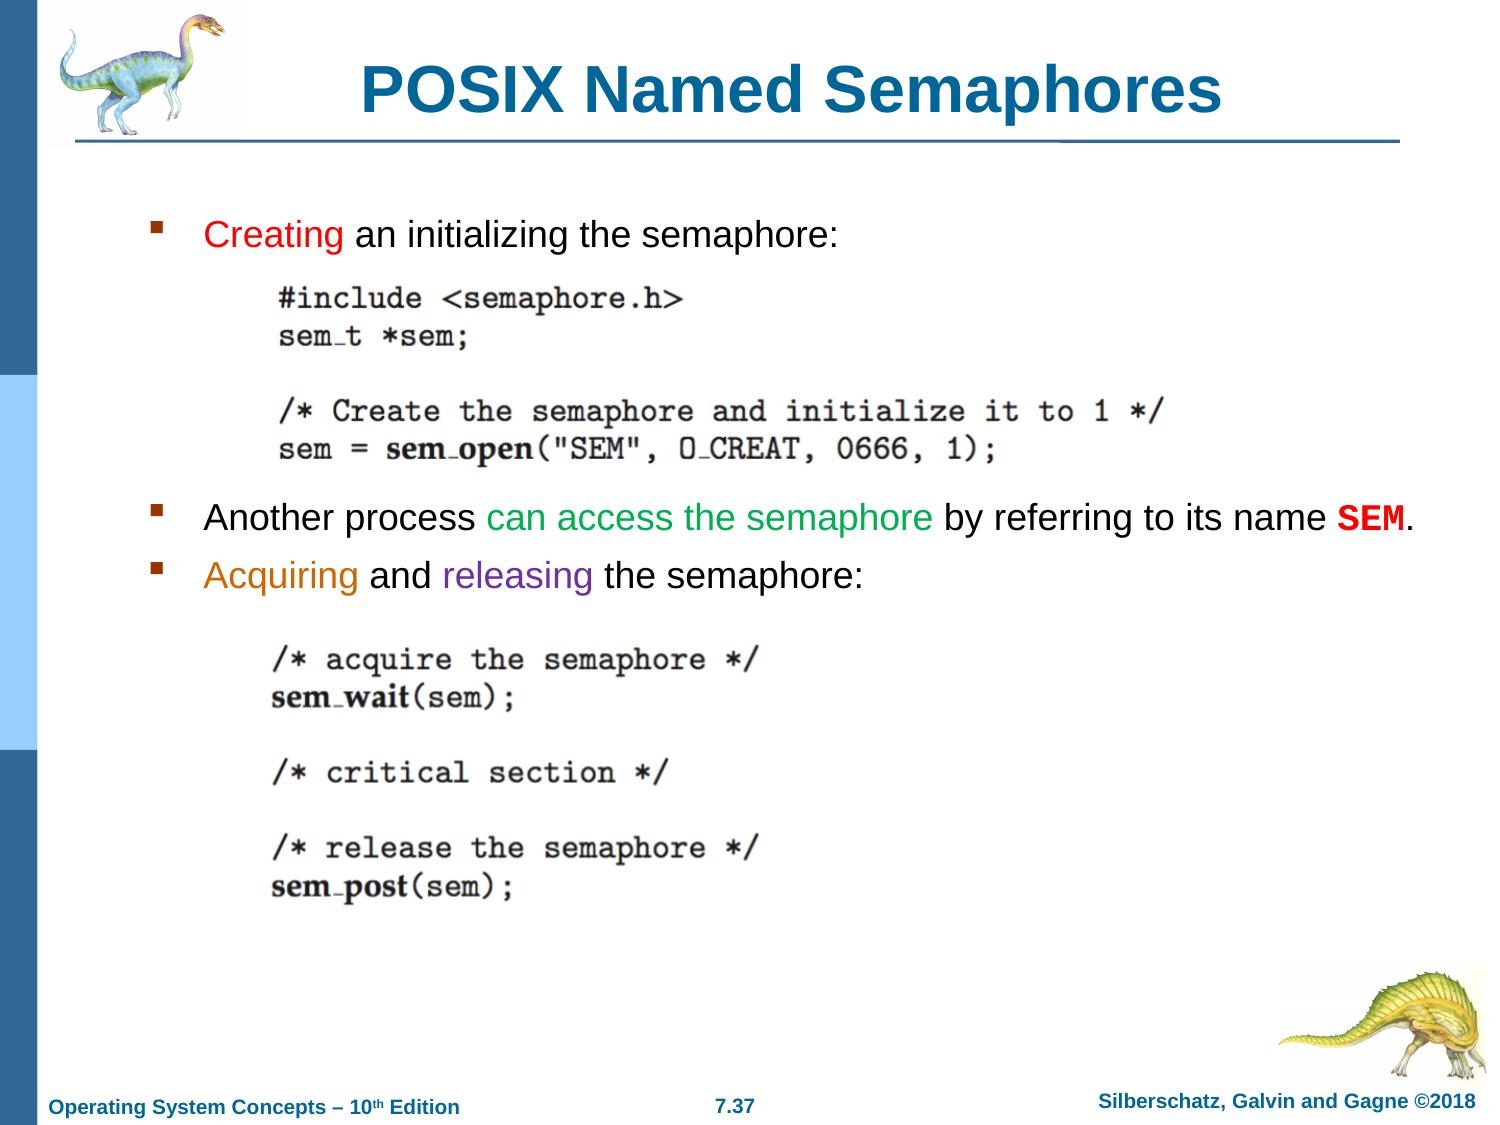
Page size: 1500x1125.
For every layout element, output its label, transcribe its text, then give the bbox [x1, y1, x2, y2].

list Creating an initializing the semaphore: Another process can access the semaphore by referring to its name SEM. Acquiring and releasing the semaphore: [132, 202, 1483, 1028]
picture [46, 0, 243, 149]
title POSIX Named Semaphores [160, 38, 1425, 133]
picture [234, 261, 1233, 483]
picture [234, 620, 860, 923]
picture [1275, 959, 1486, 1090]
